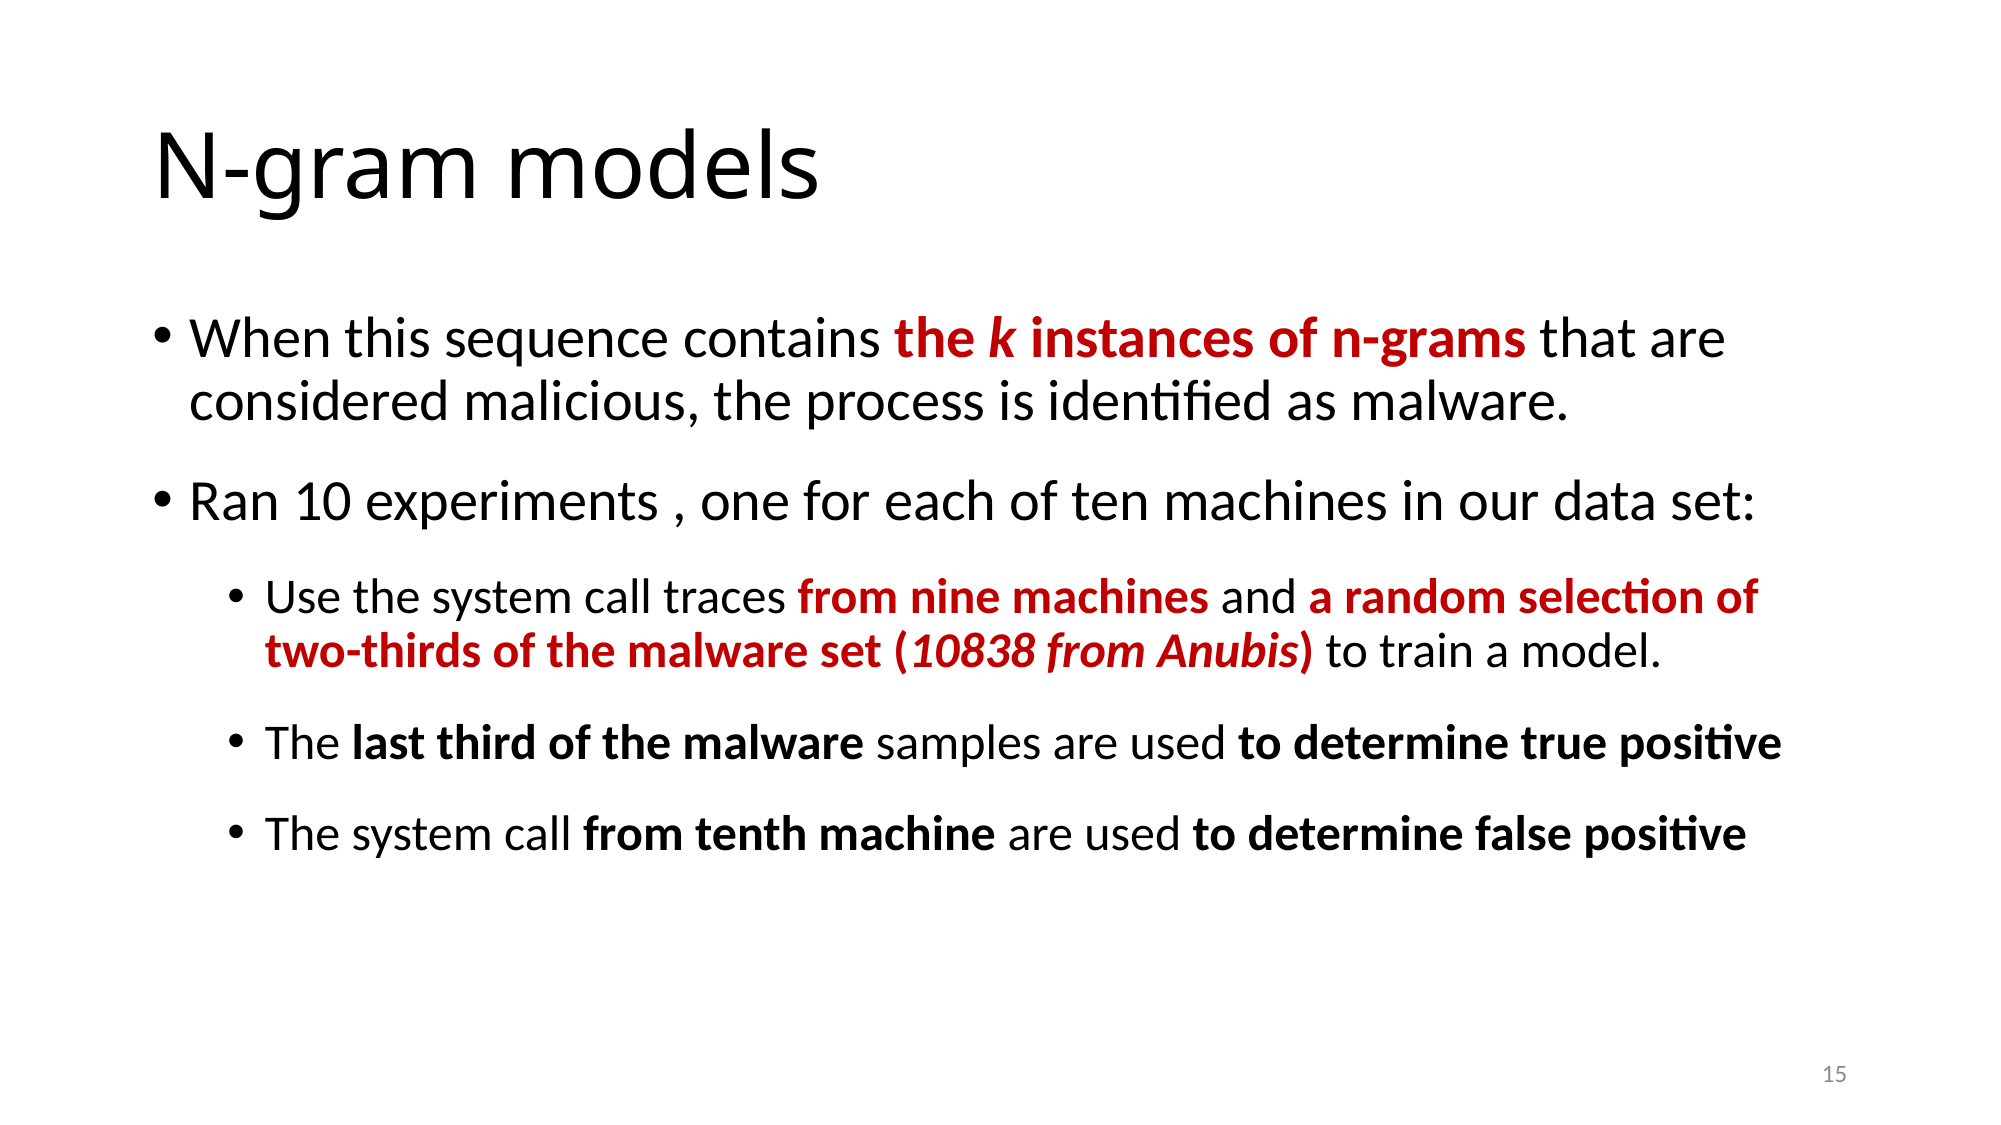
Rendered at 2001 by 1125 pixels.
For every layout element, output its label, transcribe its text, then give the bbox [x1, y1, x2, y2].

title N-gram models [137, 59, 1863, 278]
slide_number 15 [1412, 1042, 1863, 1103]
list When this sequence contains the k instances of n-grams that are considered malicious, the process is identified as malware. Ran 10 experiments , one for each of ten machines in our data set: Use the system call traces from nine machines and a random selection of two-thirds of the malware set (10838 from Anubis) to train a model. The last third of the malware samples are used to determine true positive The system call from tenth machine are used to determine false positive [137, 299, 1863, 1014]
